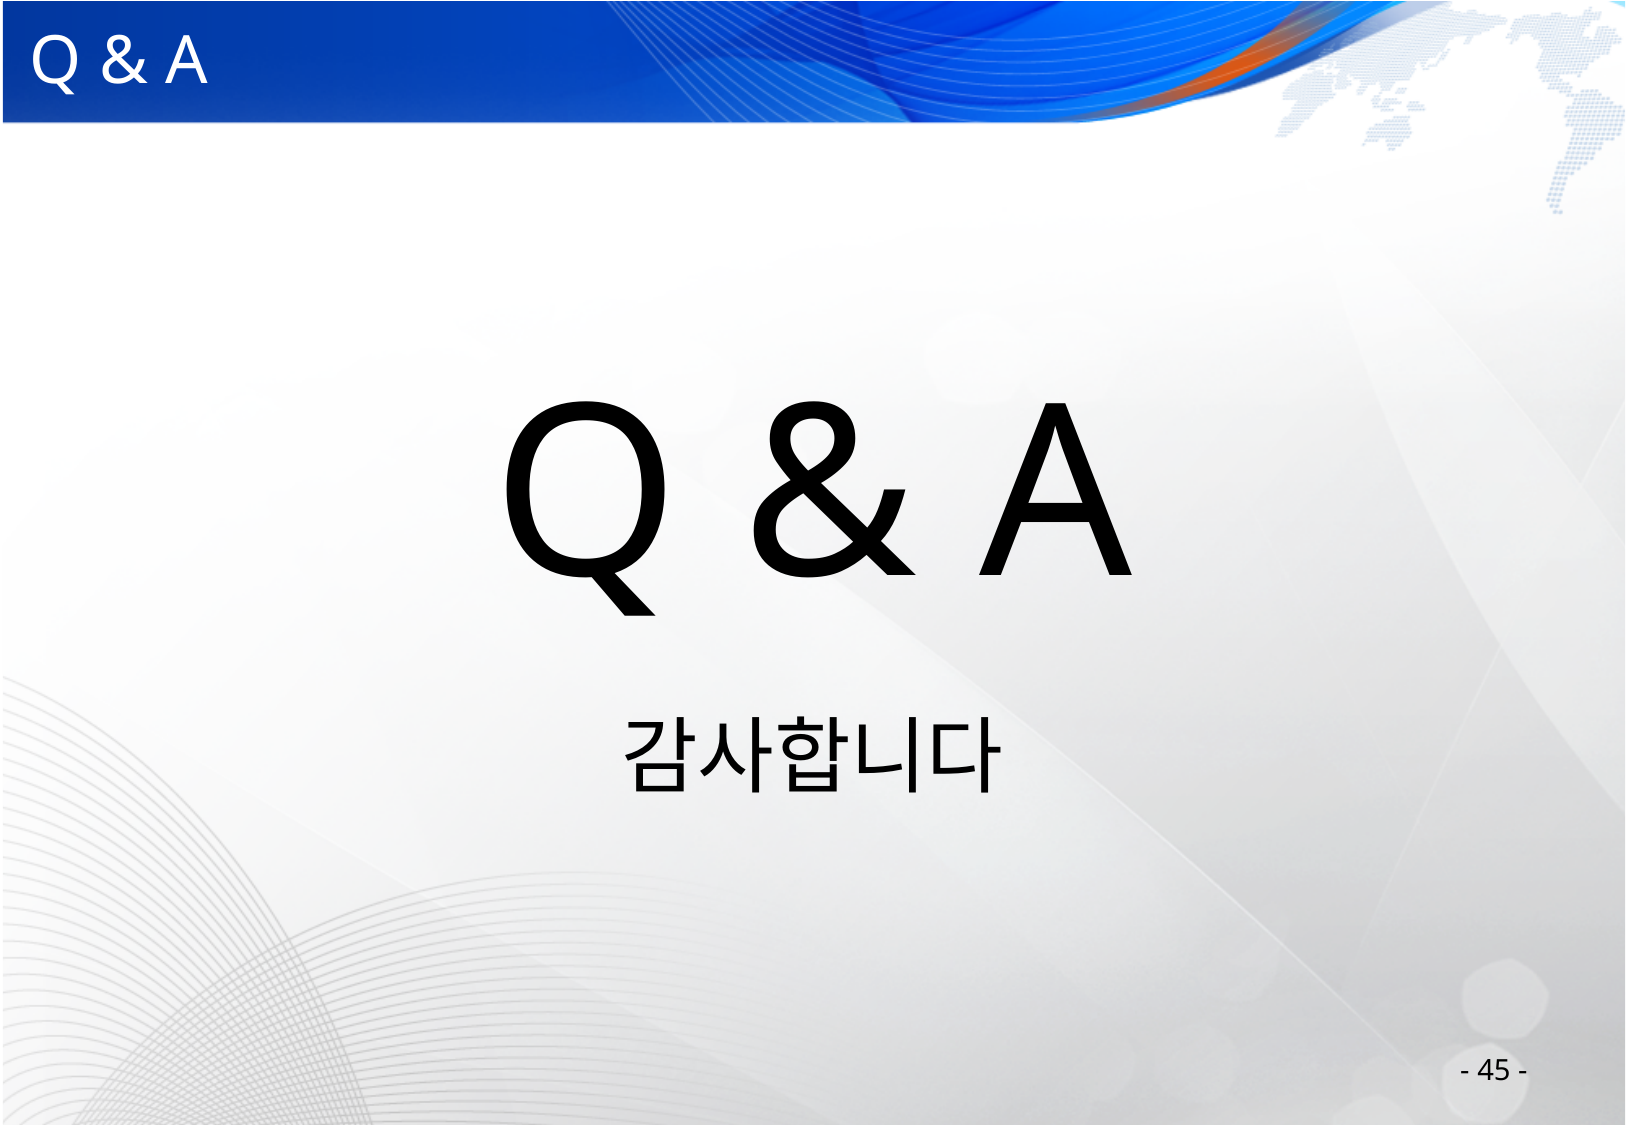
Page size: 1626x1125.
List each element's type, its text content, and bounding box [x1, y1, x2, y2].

title Q & A [14, 3, 1417, 122]
picture [2, 1, 1626, 1125]
slide_number - 45 - [1177, 1041, 1543, 1101]
text_box Q & A 감사합니다 [403, 328, 1221, 811]
